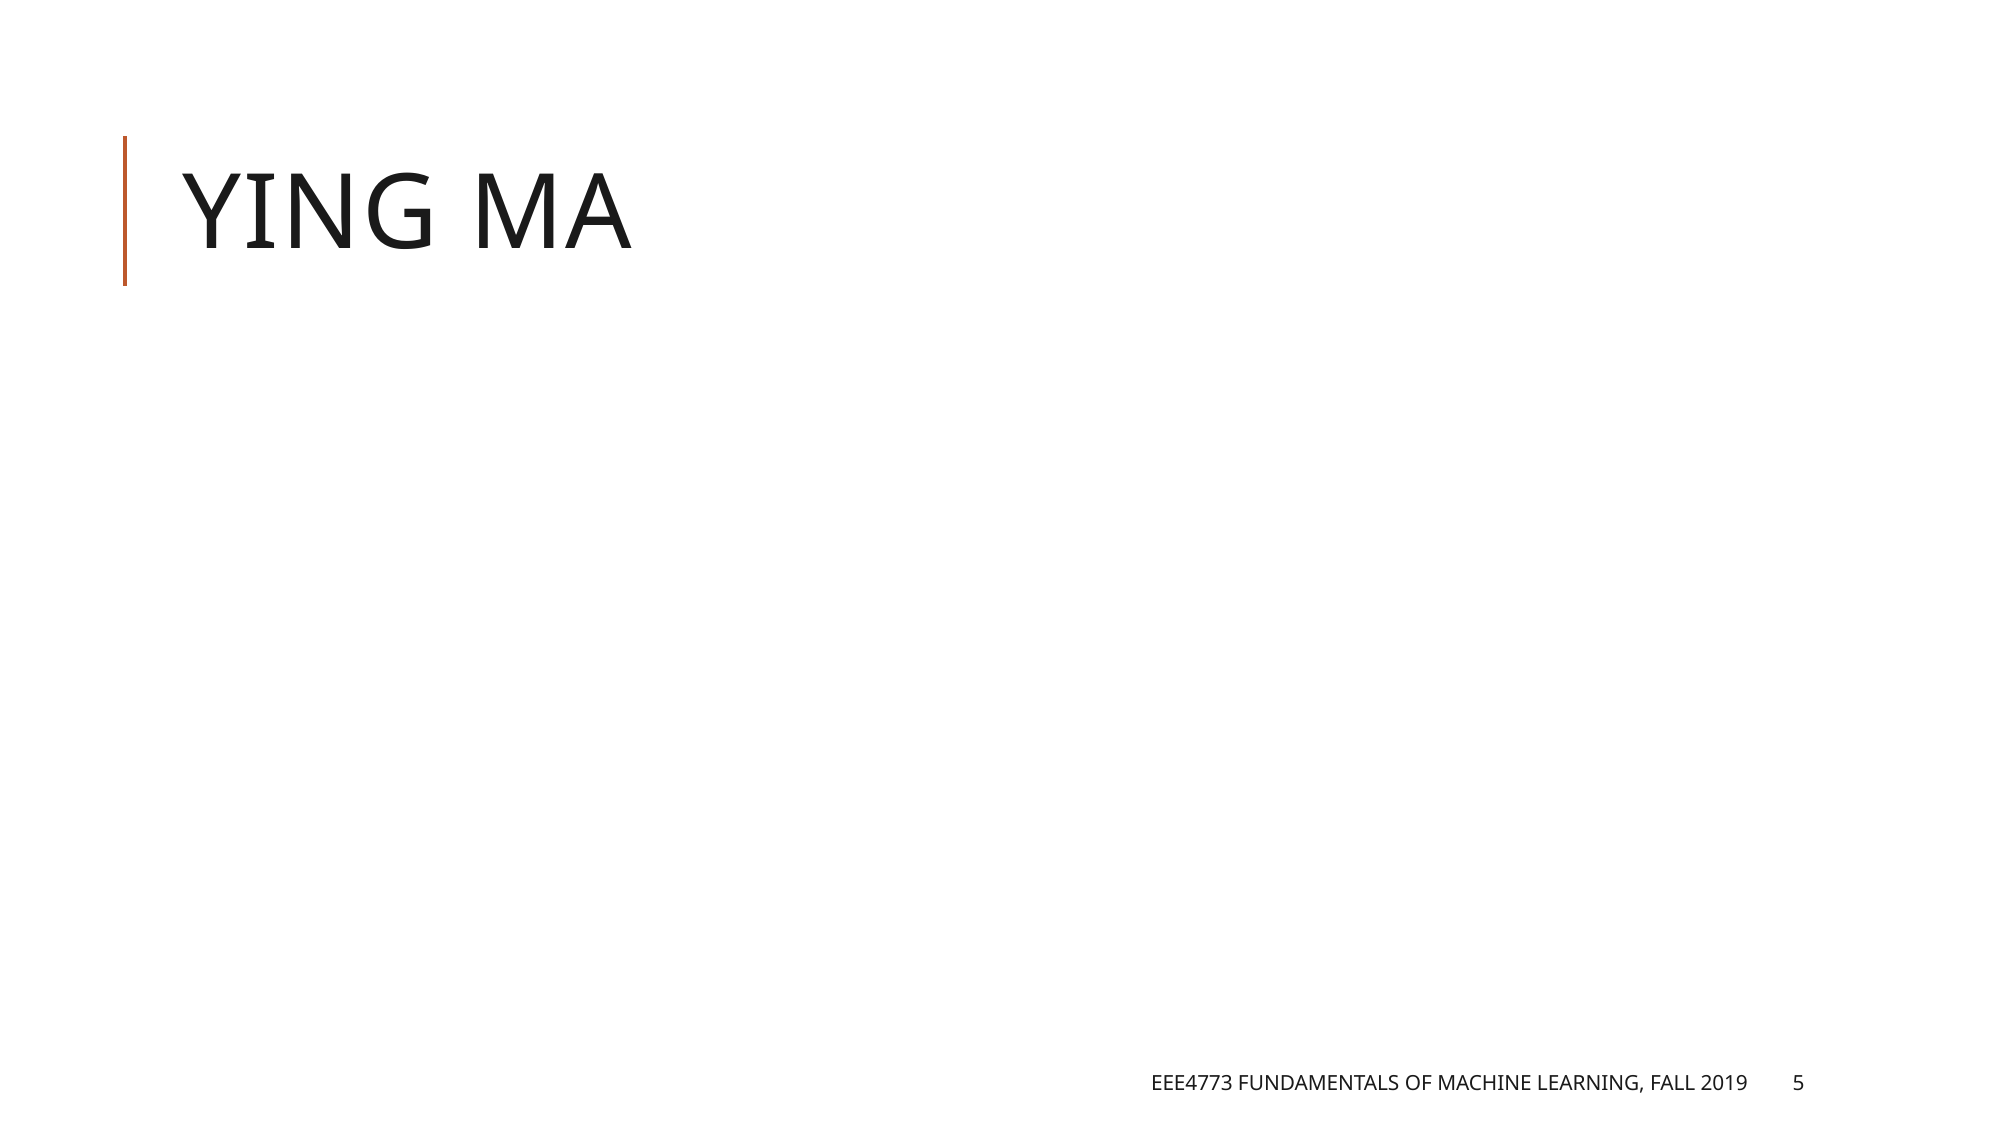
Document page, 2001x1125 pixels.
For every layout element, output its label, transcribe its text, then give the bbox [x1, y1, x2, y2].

footer EEE4773 Fundamentals of Machine Learning, Fall 2019 [794, 1061, 1763, 1107]
title Ying Ma [168, 96, 1763, 342]
slide_number 5 [1777, 1061, 1938, 1107]
